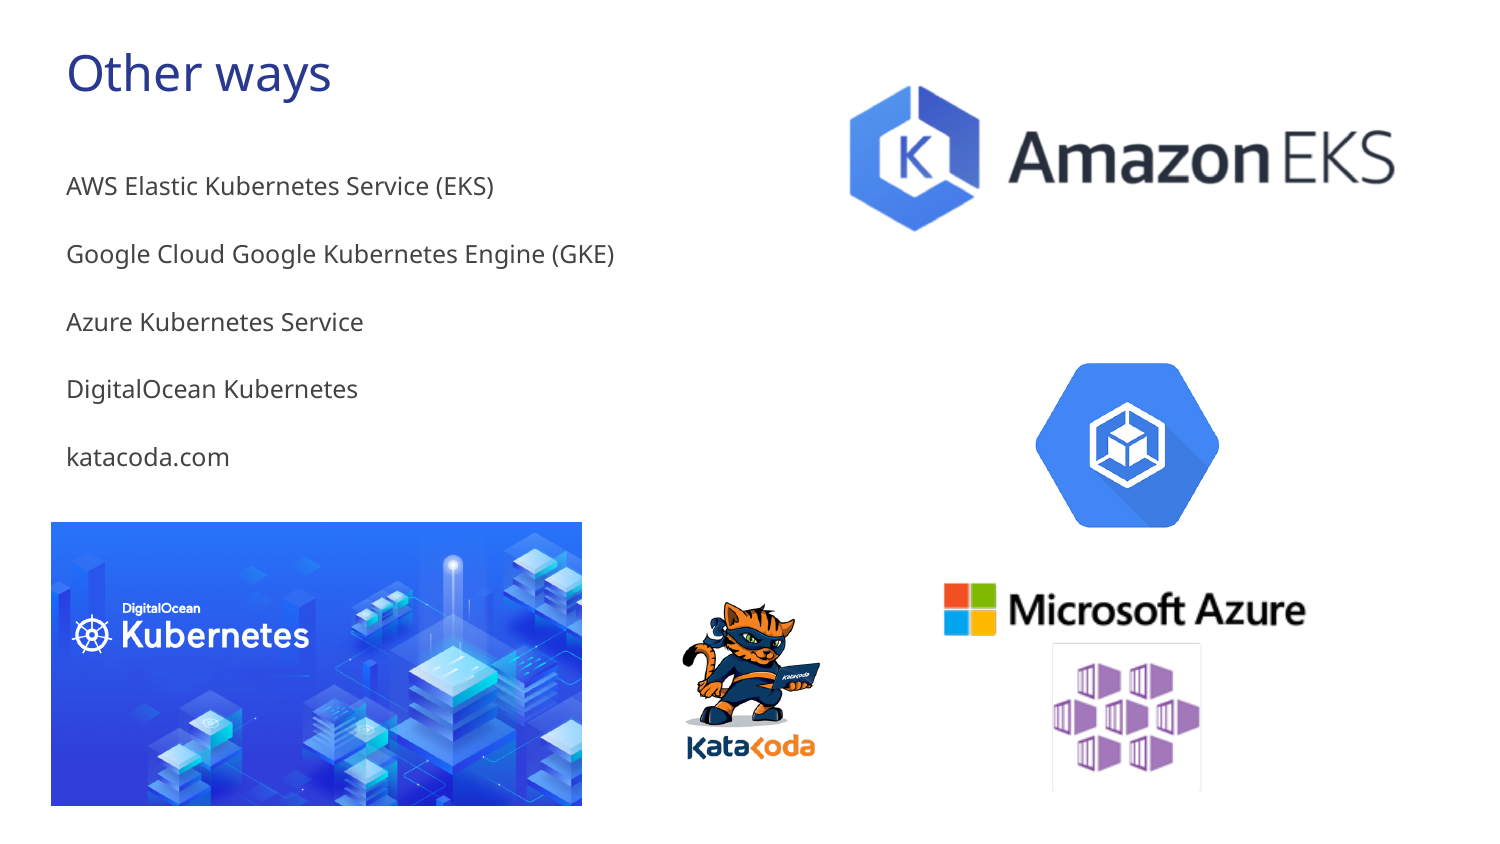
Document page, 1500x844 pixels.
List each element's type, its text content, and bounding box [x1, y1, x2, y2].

picture [778, 24, 1476, 796]
picture [605, 528, 897, 819]
picture [50, 522, 582, 806]
title Other ways [51, 39, 512, 117]
list AWS Elastic Kubernetes Service (EKS) Google Cloud Google Kubernetes Engine (GKE) Azure Kubernetes Service DigitalOcean Kubernetes katacoda.com [51, 151, 788, 504]
